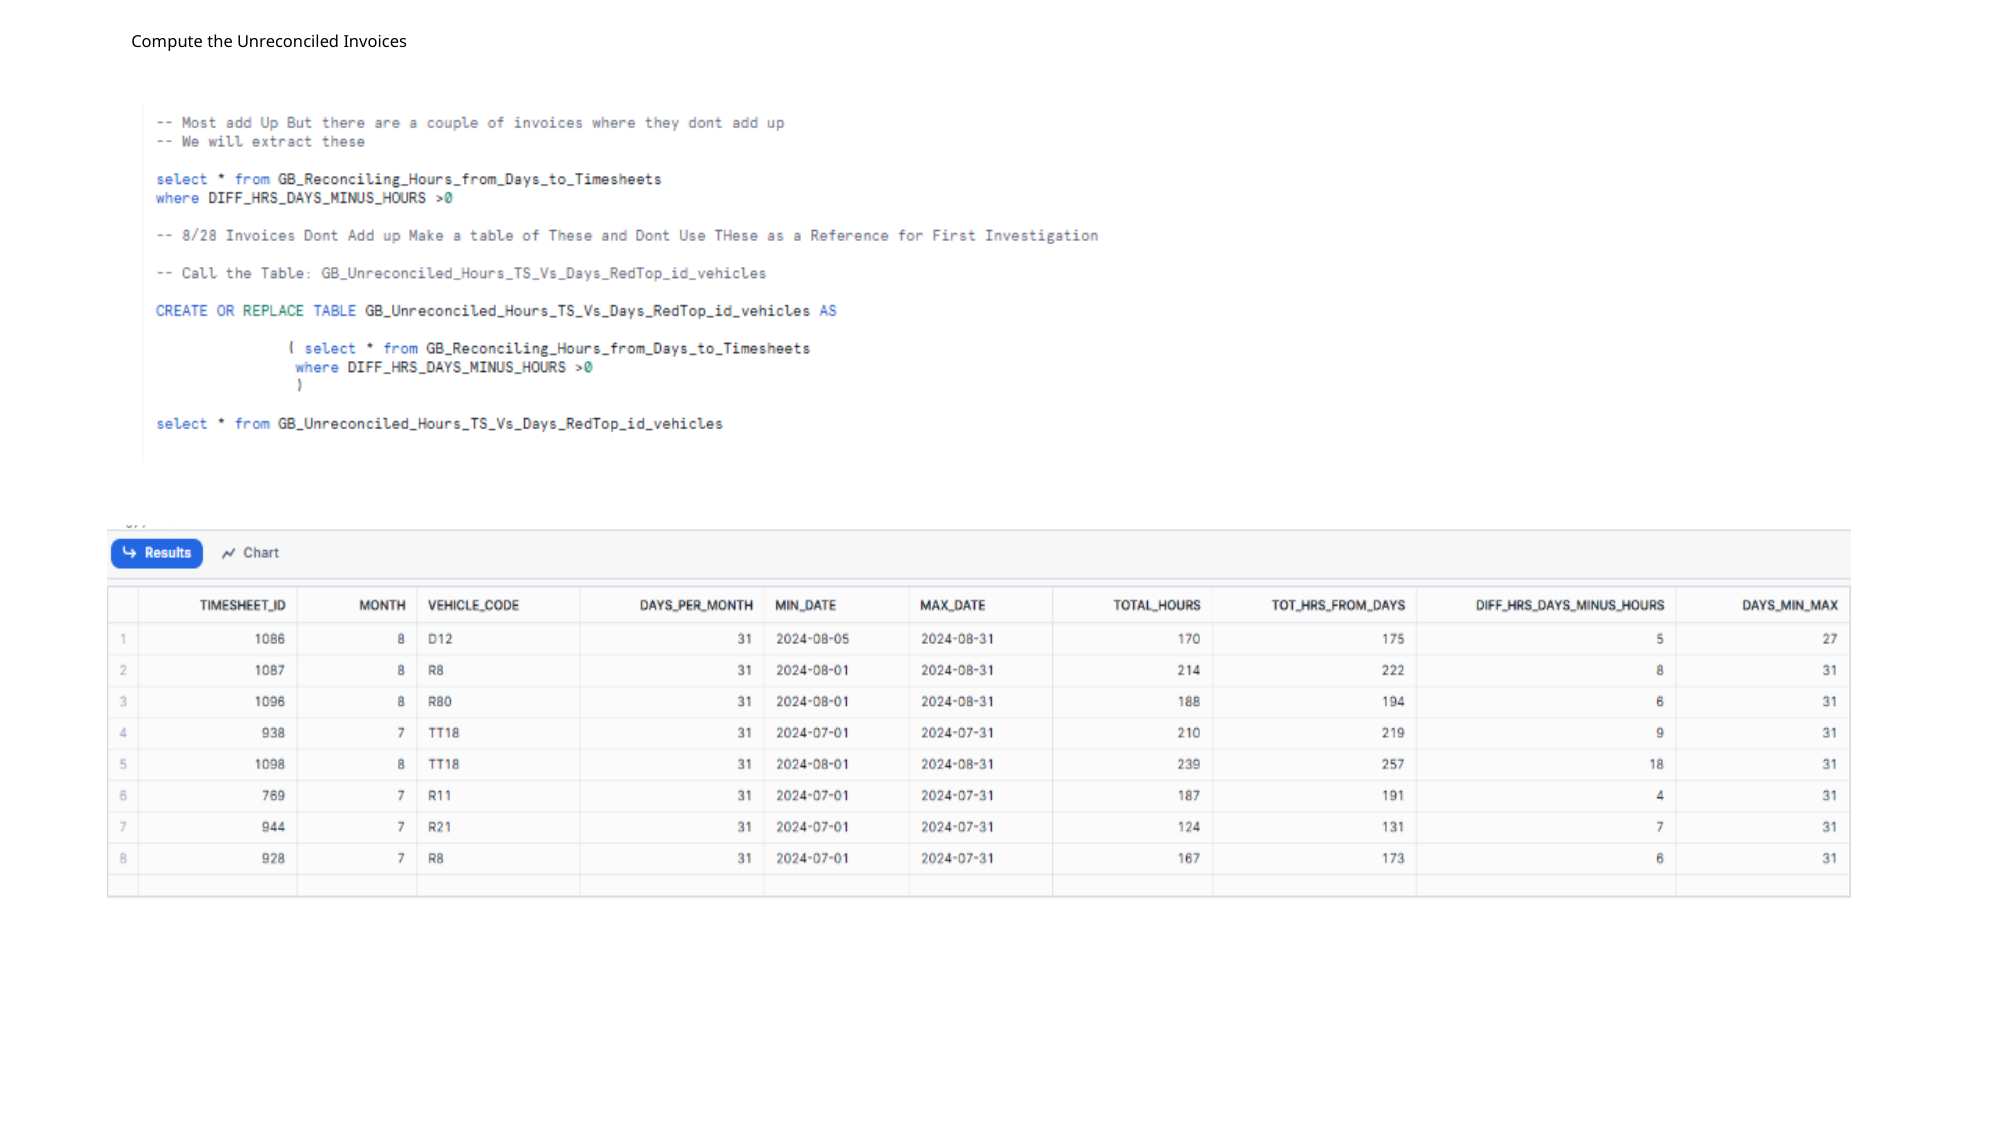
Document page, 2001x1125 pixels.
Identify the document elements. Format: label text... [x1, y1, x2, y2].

title Compute the Unreconciled Invoices [116, 25, 1842, 59]
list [132, 103, 1170, 463]
picture [106, 524, 1851, 900]
